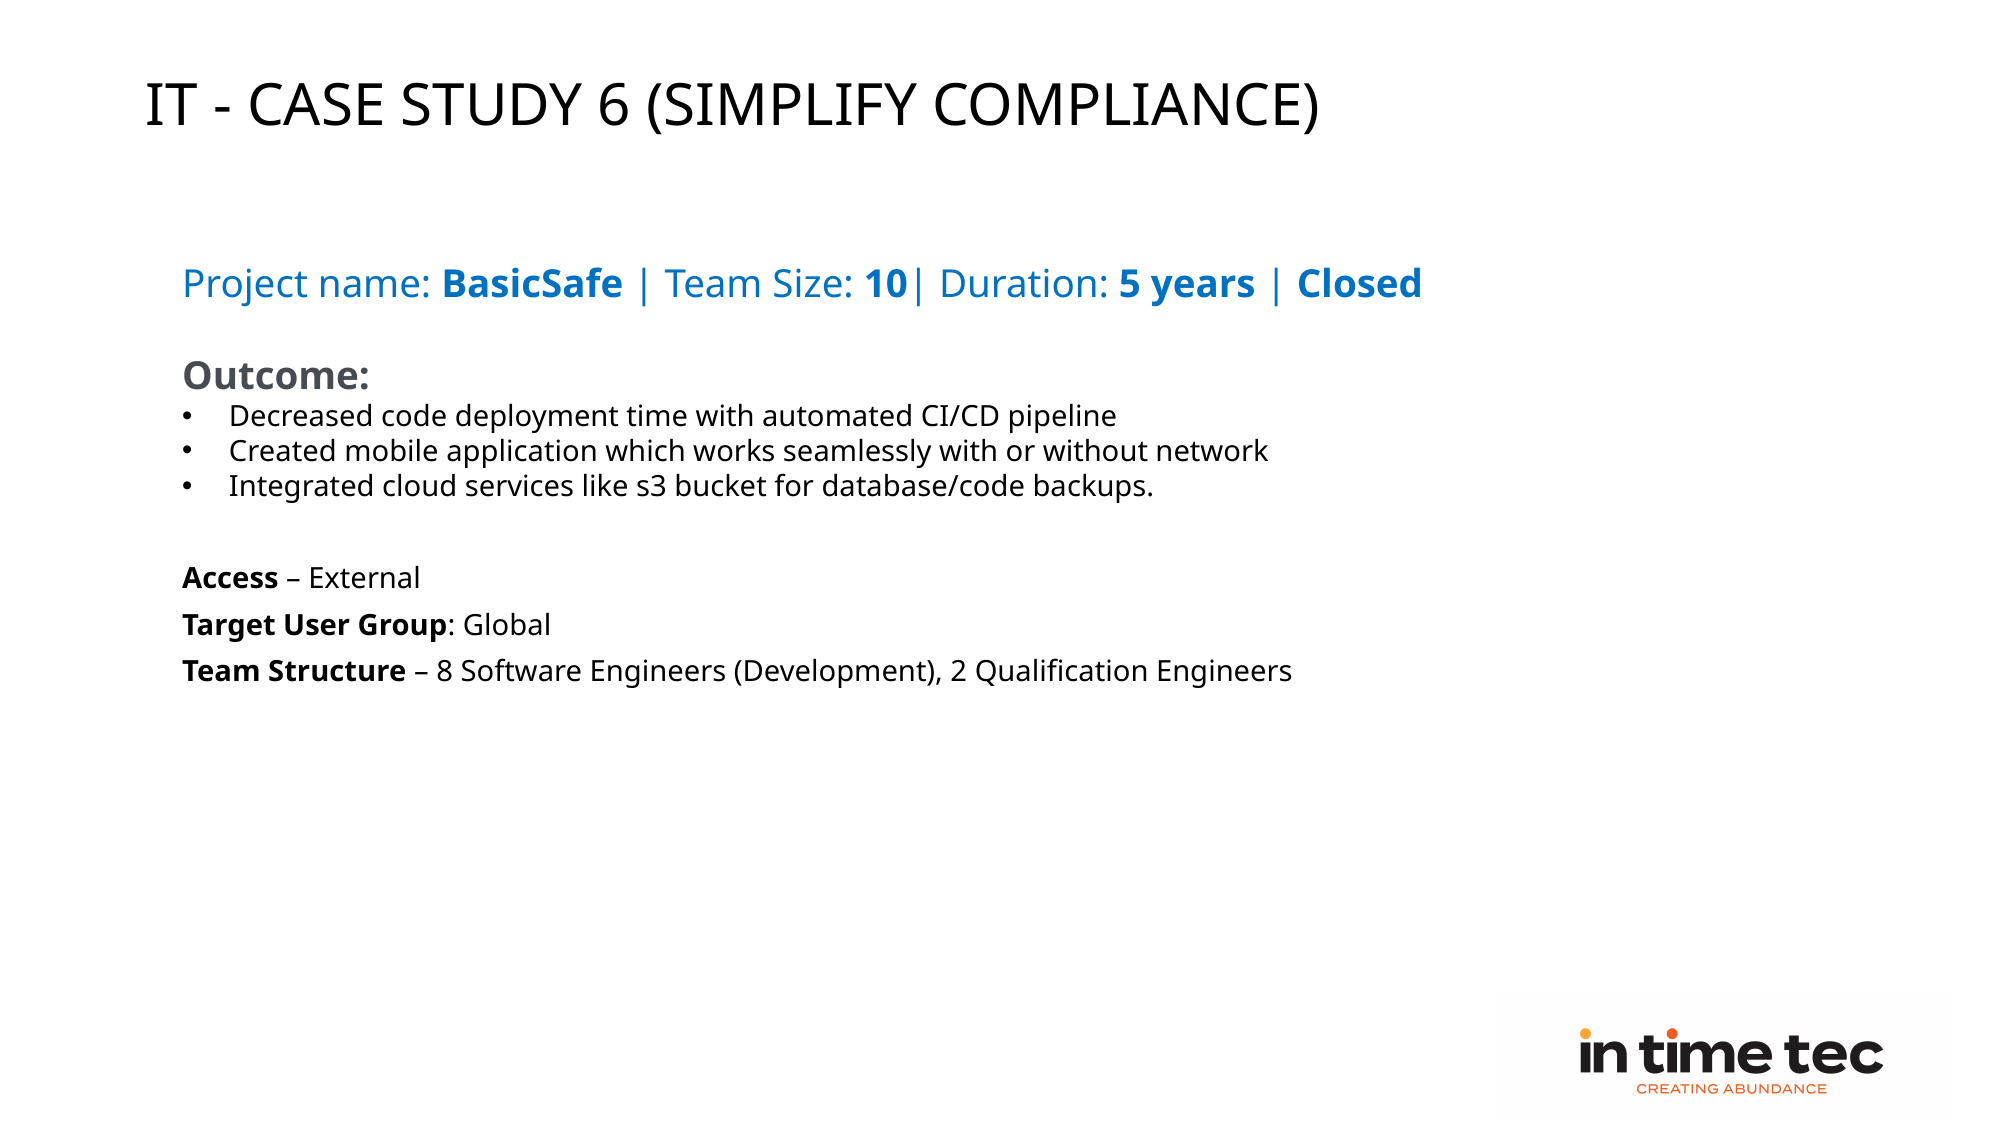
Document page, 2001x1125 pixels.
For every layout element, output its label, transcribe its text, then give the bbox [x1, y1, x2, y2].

picture [1500, 990, 1953, 1119]
text_box Project name: BasicSafe | Team Size: 10| Duration: 5 years | Closed Outcome: Decreased code deployment time with automated CI/CD pipeline Created mobile application which works seamlessly with or without network Integrated cloud services like s3 bucket for database/code backups. Access – External Target User Group: Global Team Structure – 8 Software Engineers (Development), 2 Qualification Engineers [172, 251, 1829, 924]
title IT - CASE STUDY 6 (SIMPLIFY COMPLIANCE) [130, 36, 1931, 177]
